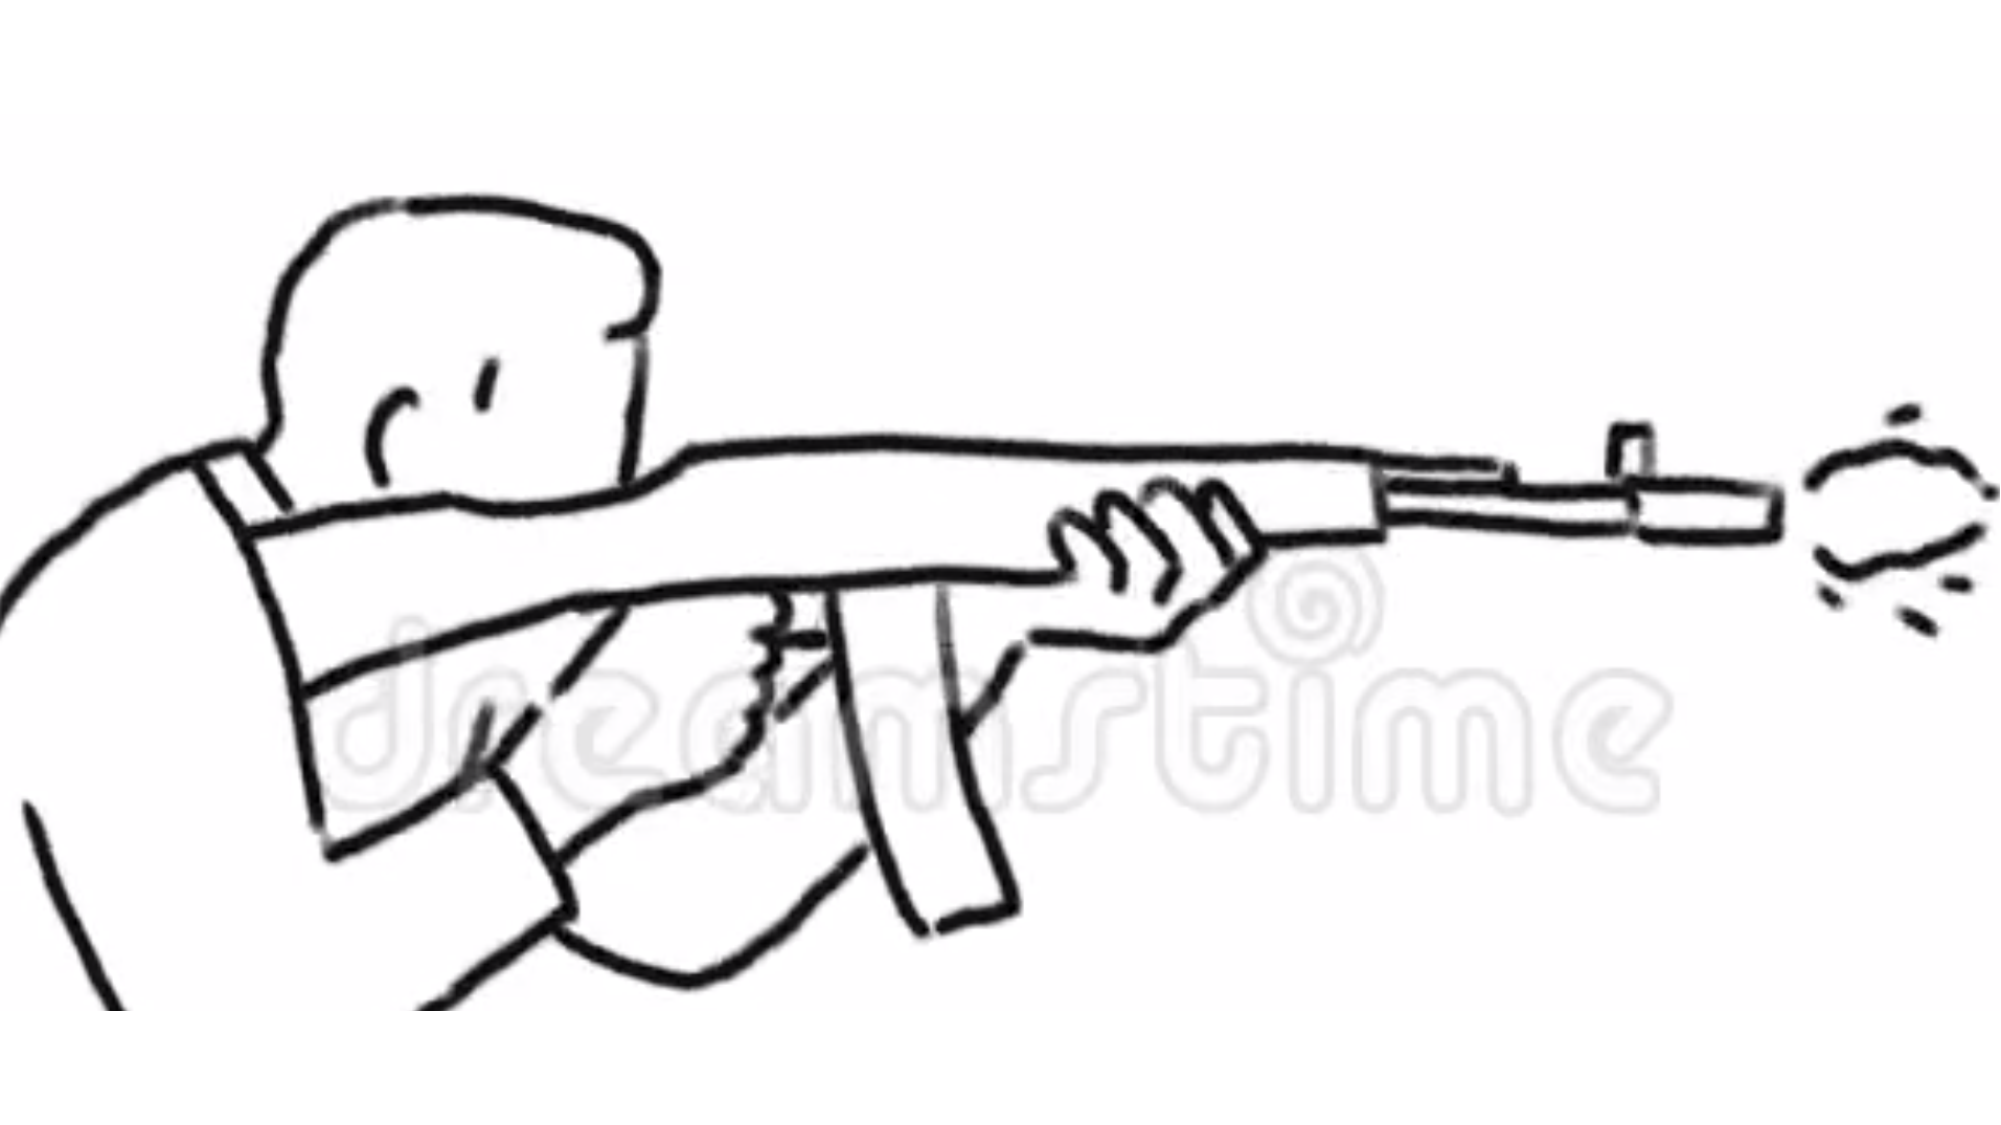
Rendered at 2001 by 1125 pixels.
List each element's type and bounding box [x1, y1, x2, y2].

picture [0, 114, 2000, 1011]
